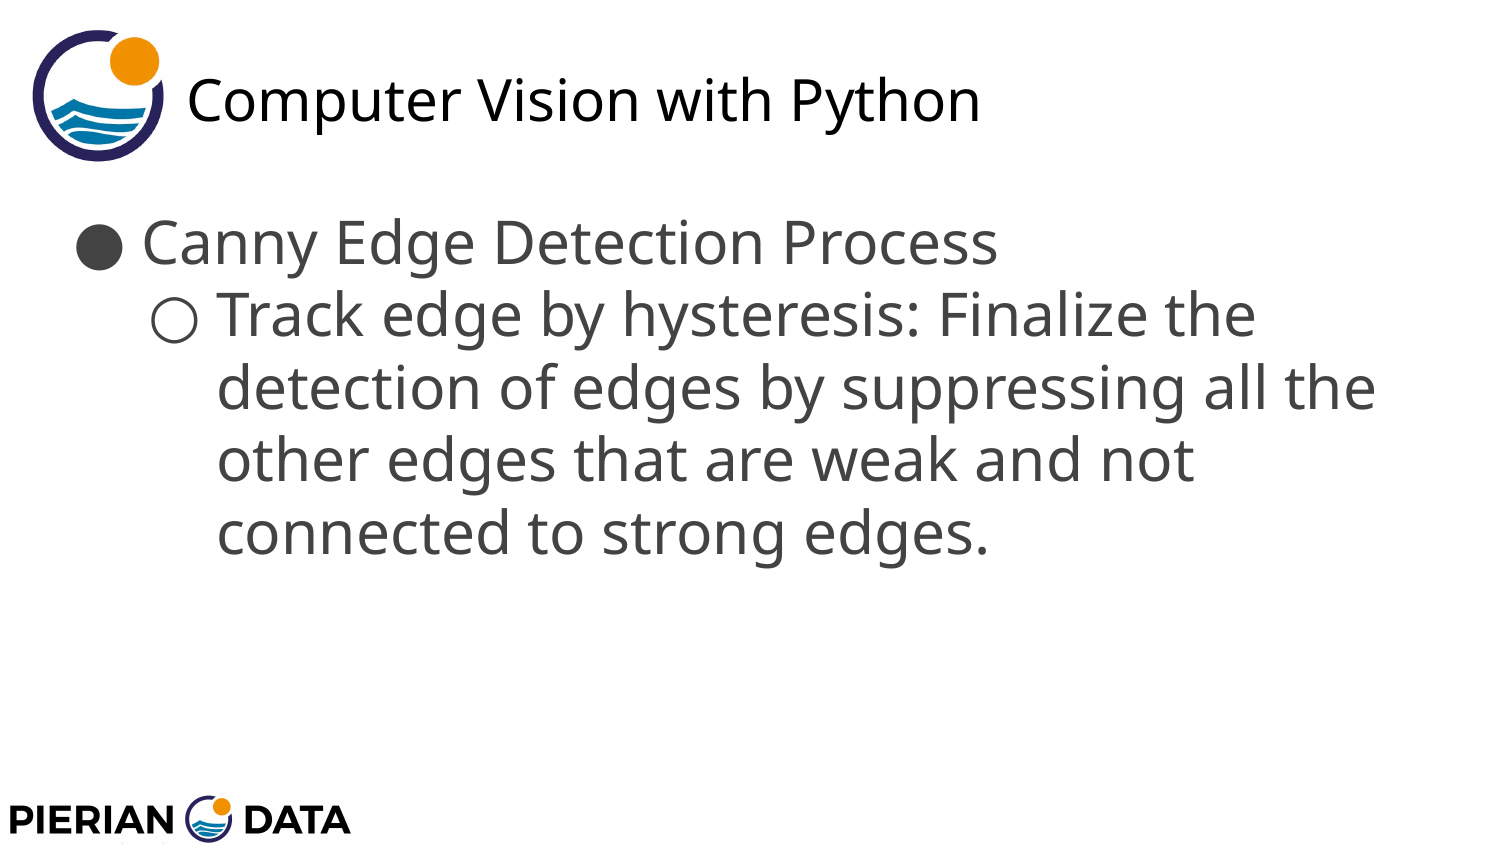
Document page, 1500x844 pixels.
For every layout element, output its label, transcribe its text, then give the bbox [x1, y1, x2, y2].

picture [0, 787, 368, 844]
list Canny Edge Detection Process Track edge by hysteresis: Finalize the detection of edges by suppressing all the other edges that are weak and not connected to strong edges. [51, 189, 1476, 750]
picture [24, 24, 172, 167]
title Computer Vision with Python [176, 48, 1449, 143]
